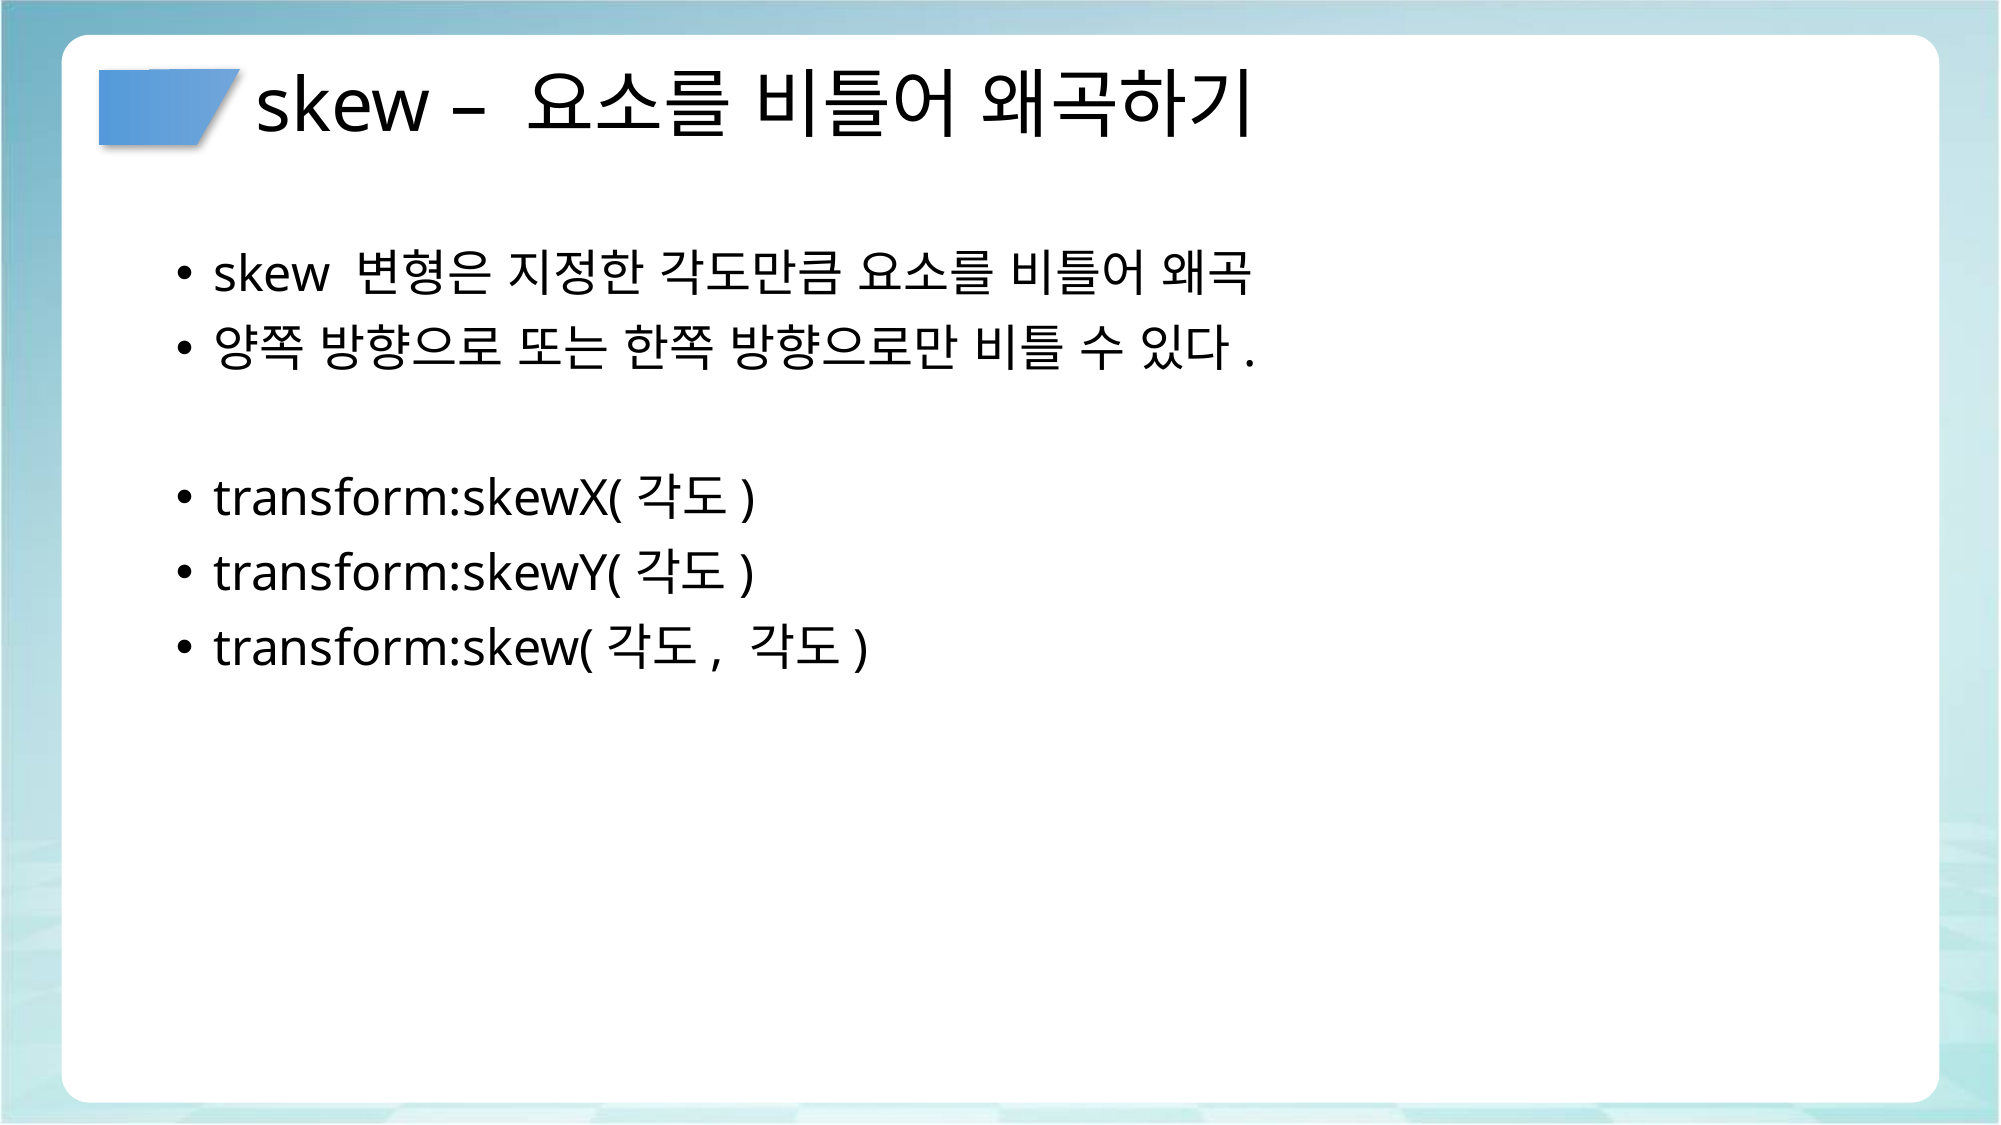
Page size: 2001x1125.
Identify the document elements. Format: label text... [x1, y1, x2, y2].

title skew – 요소를 비틀어 왜곡하기 [240, 49, 1809, 165]
text_box skew 변형은 지정한 각도만큼 요소를 비틀어 왜곡 양쪽 방향으로 또는 한쪽 방향으로만 비틀 수 있다. transform:skewX(각도) transform:skewY(각도) transform:skew(각도, 각도) [161, 240, 1901, 969]
picture [0, 0, 2001, 1125]
